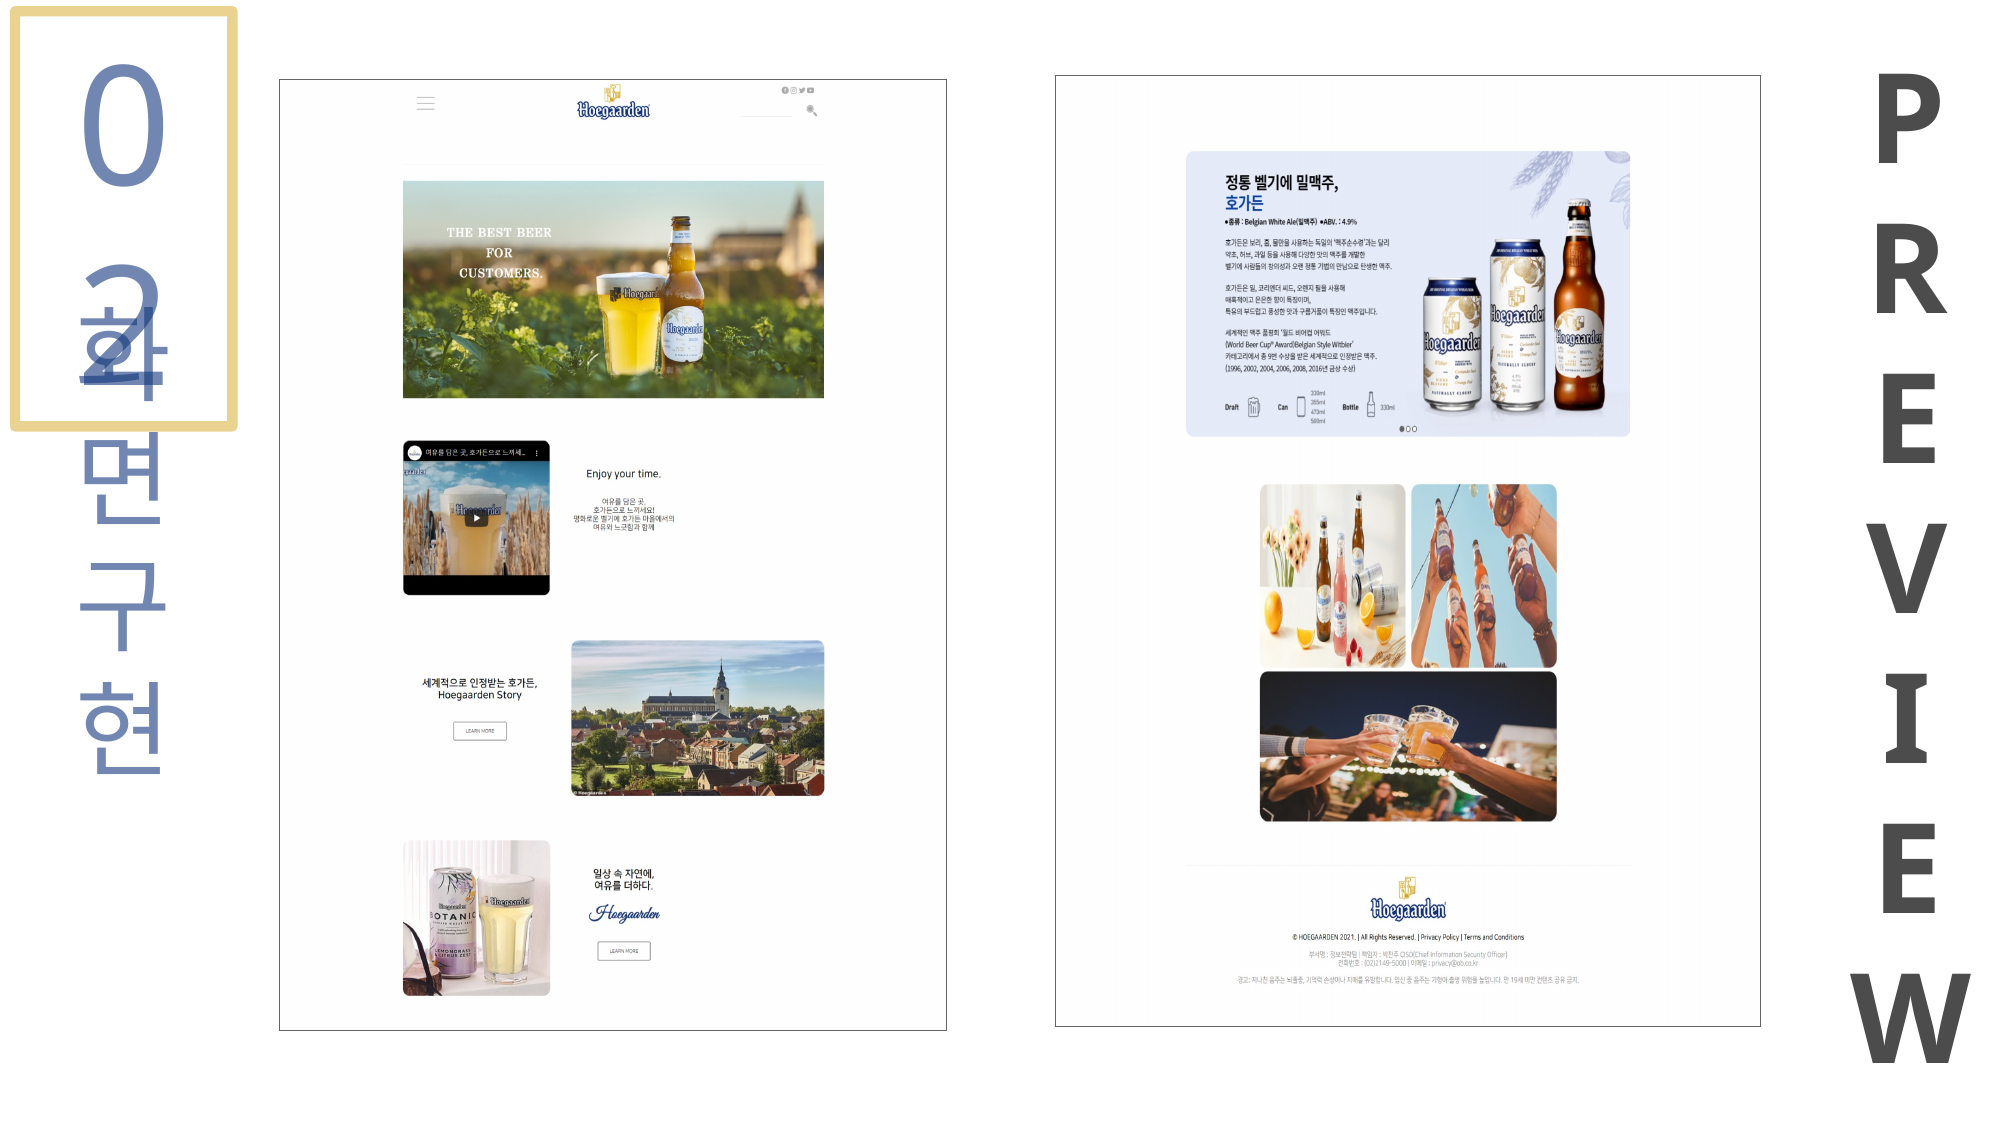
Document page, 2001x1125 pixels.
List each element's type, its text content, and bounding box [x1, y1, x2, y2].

picture [279, 79, 947, 1031]
text_box PREVIEW [1835, 30, 1979, 1096]
picture [1055, 75, 1761, 1027]
text_box 화면구현 [34, 281, 213, 797]
text_box 02 [15, 11, 233, 427]
